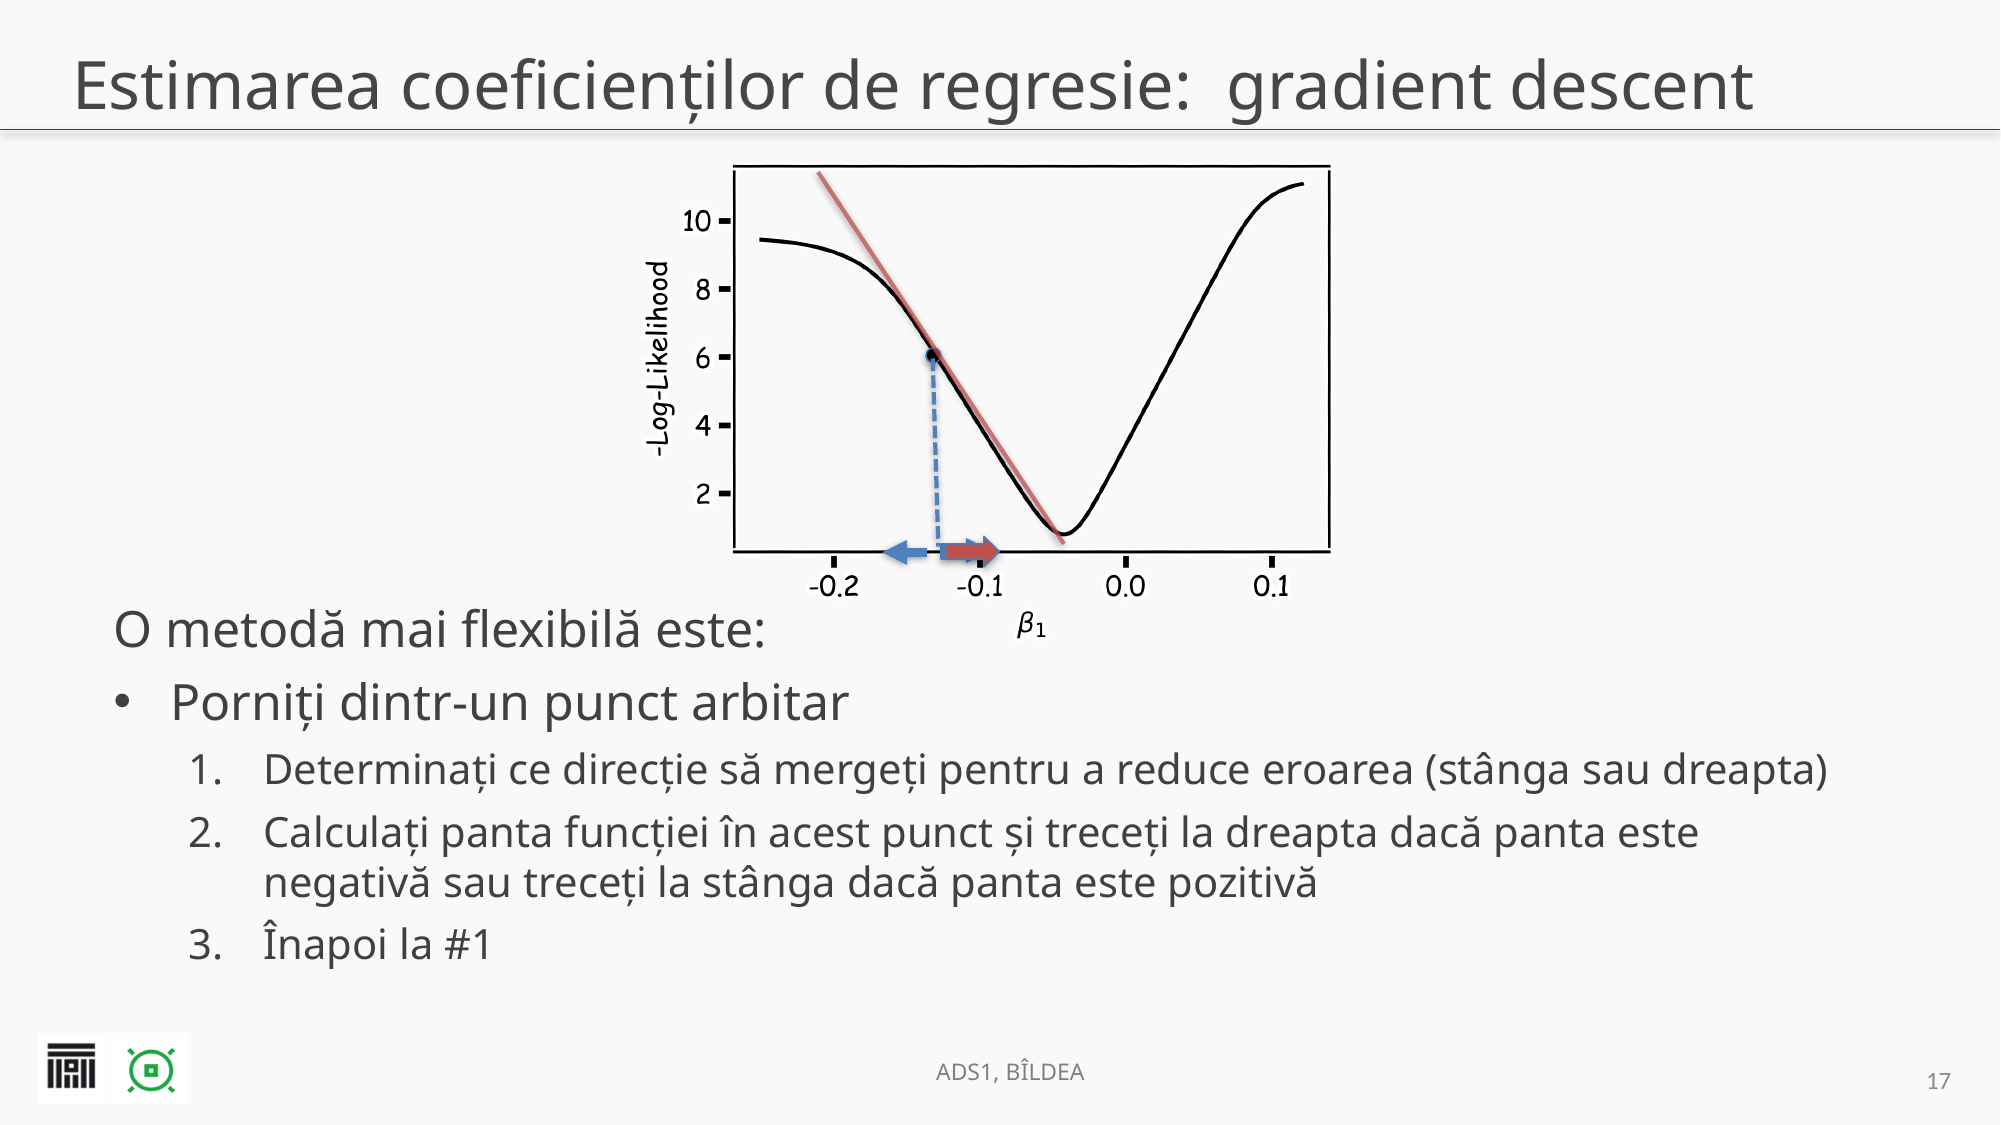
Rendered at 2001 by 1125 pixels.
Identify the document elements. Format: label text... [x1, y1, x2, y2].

picture [597, 98, 1449, 666]
text_box O metodă mai flexibilă este: Porniți dintr-un punct arbitar Determinați ce direcție să mergeți pentru a reduce eroarea (stânga sau dreapta) Calculați panta funcției în acest punct și treceți la dreapta dacă panta este negativă sau treceți la stânga dacă panta este pozitivă Înapoi la #1 [98, 590, 1881, 976]
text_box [817, 171, 1065, 545]
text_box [932, 358, 939, 547]
title Estimarea coeficienților de regresie: gradient descent [57, 35, 1943, 162]
slide_number 16 [1500, 1050, 1967, 1110]
picture [38, 1033, 189, 1104]
